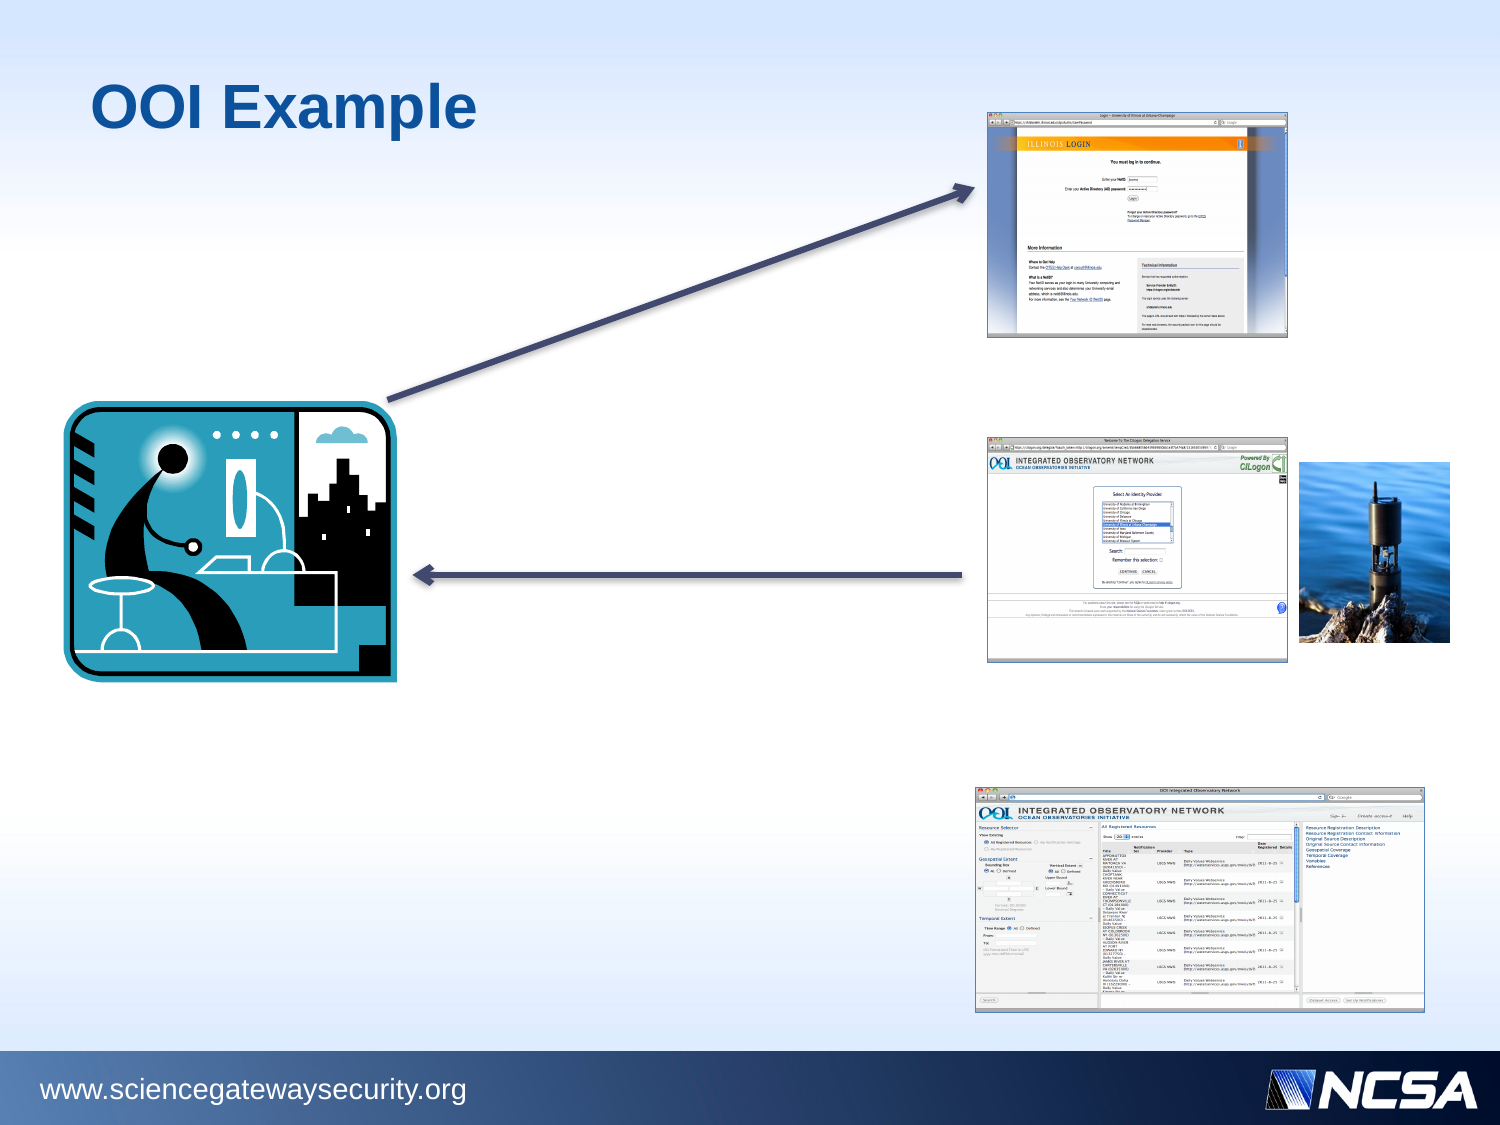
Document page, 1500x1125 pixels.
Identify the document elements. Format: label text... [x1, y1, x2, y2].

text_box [387, 187, 976, 401]
title OOI Example [74, 44, 1426, 163]
picture [62, 399, 399, 684]
picture [0, 0, 1500, 338]
picture [0, 787, 1500, 1125]
picture [1299, 462, 1451, 643]
picture [987, 437, 1288, 663]
footer www.sciencegatewaysecurity.org [24, 1062, 913, 1103]
